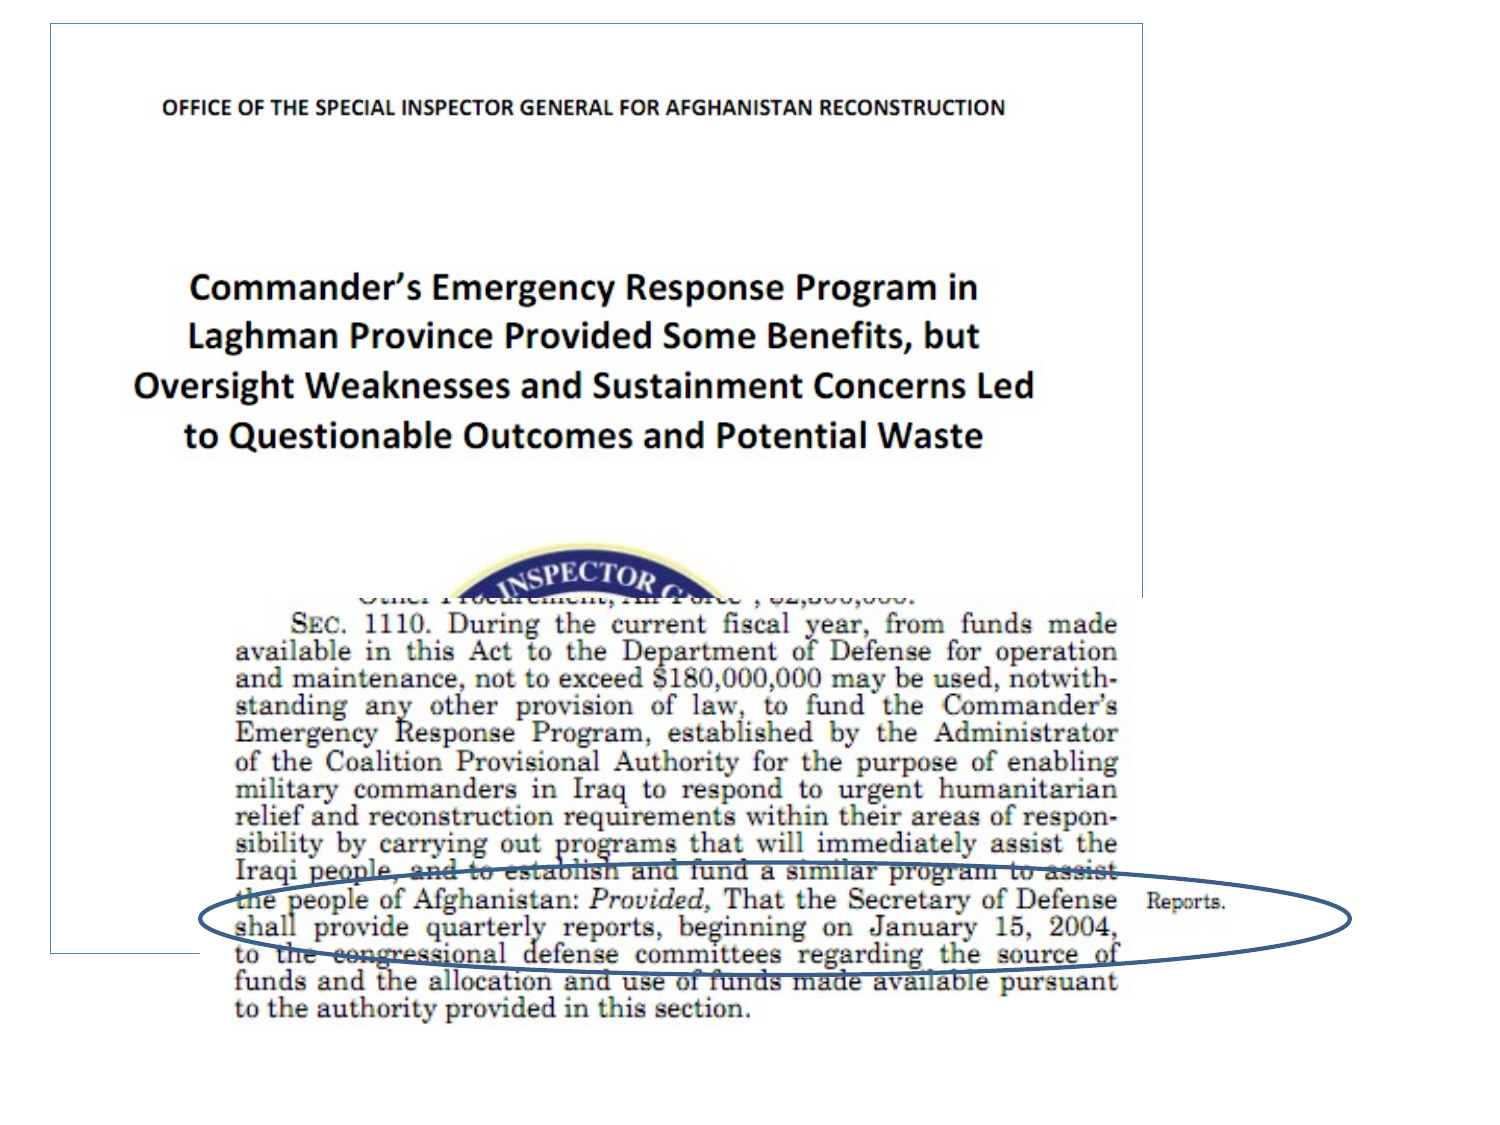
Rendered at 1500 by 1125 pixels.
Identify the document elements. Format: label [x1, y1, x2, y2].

picture [49, 23, 1397, 1026]
